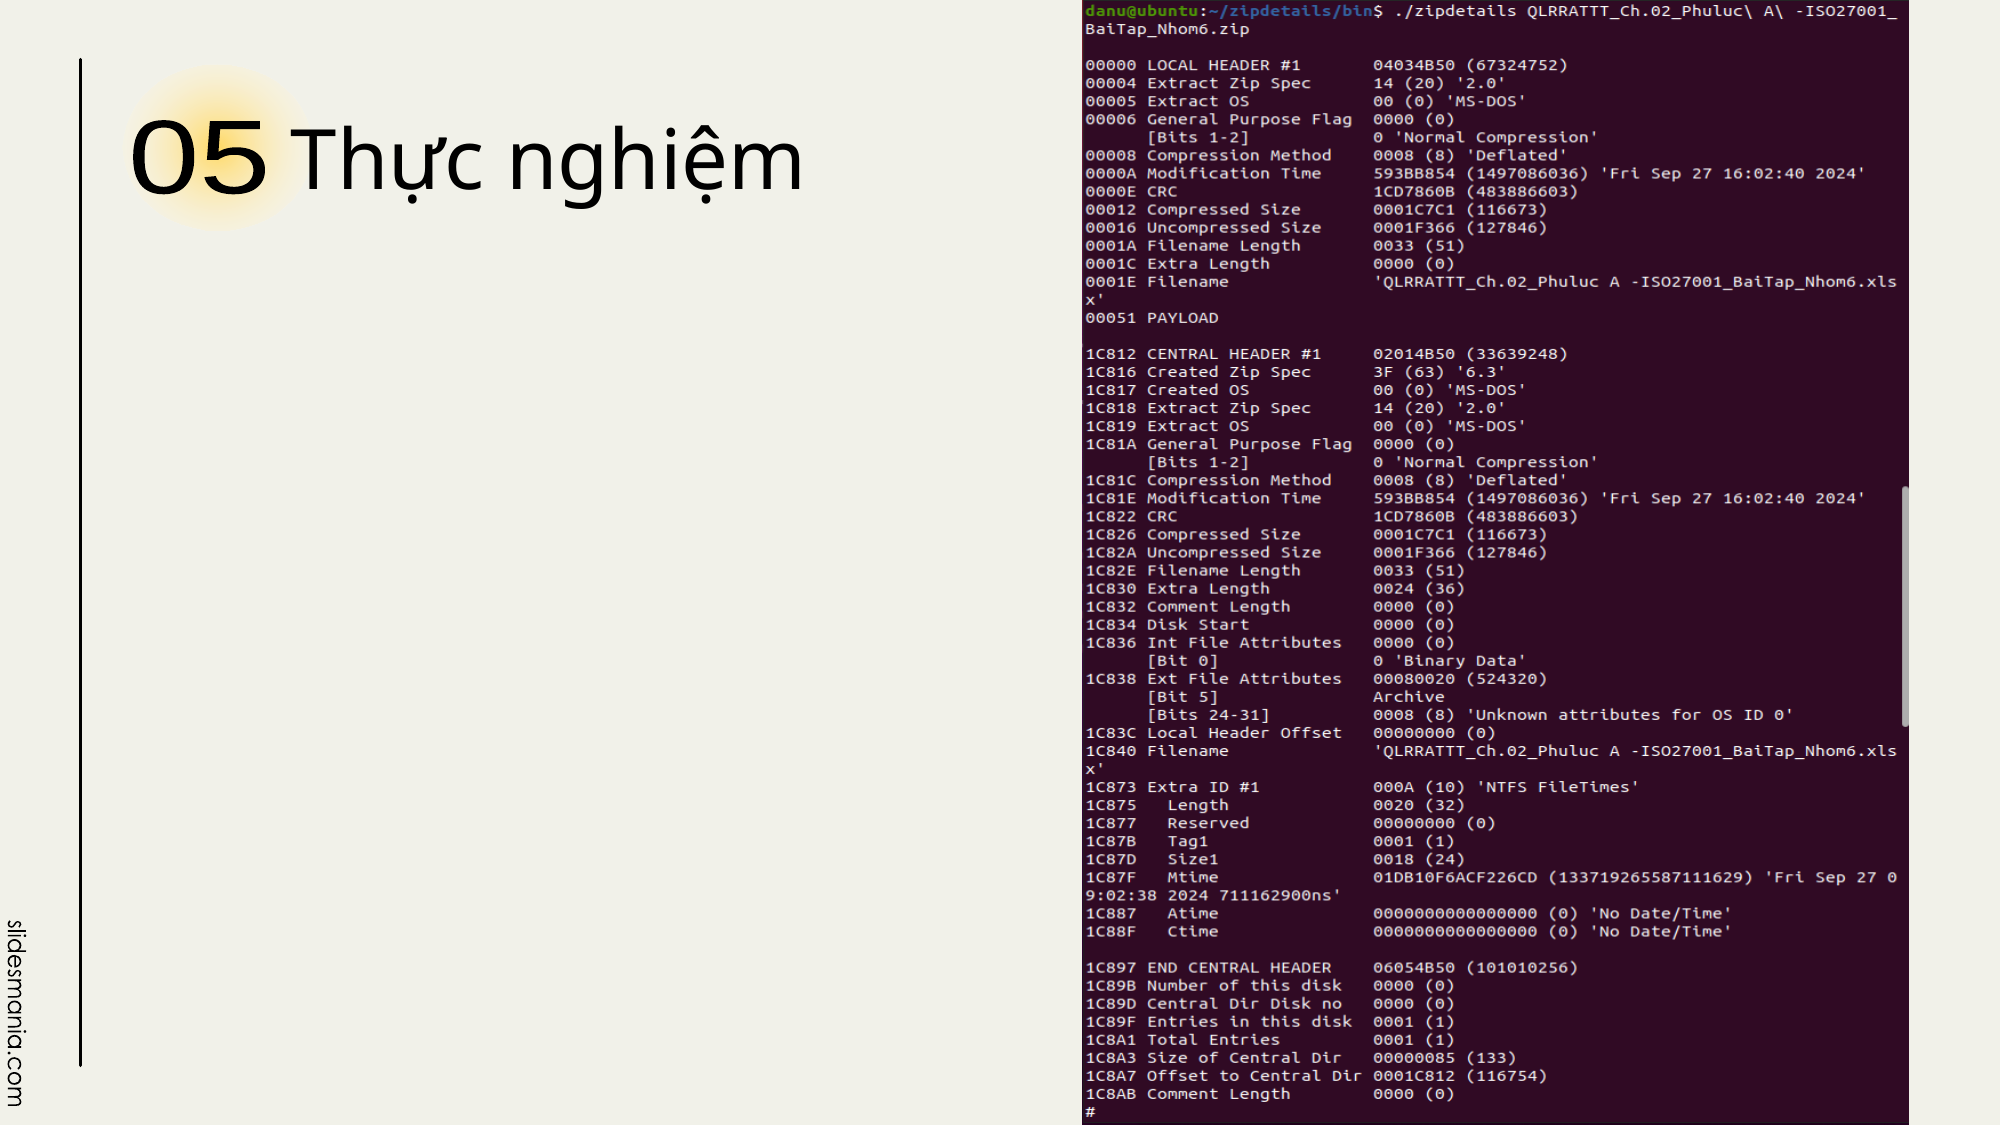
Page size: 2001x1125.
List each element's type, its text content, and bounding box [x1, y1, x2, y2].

text_box [122, 64, 302, 231]
title Thực nghiệm [270, 110, 1076, 203]
picture [1081, 0, 1909, 1125]
